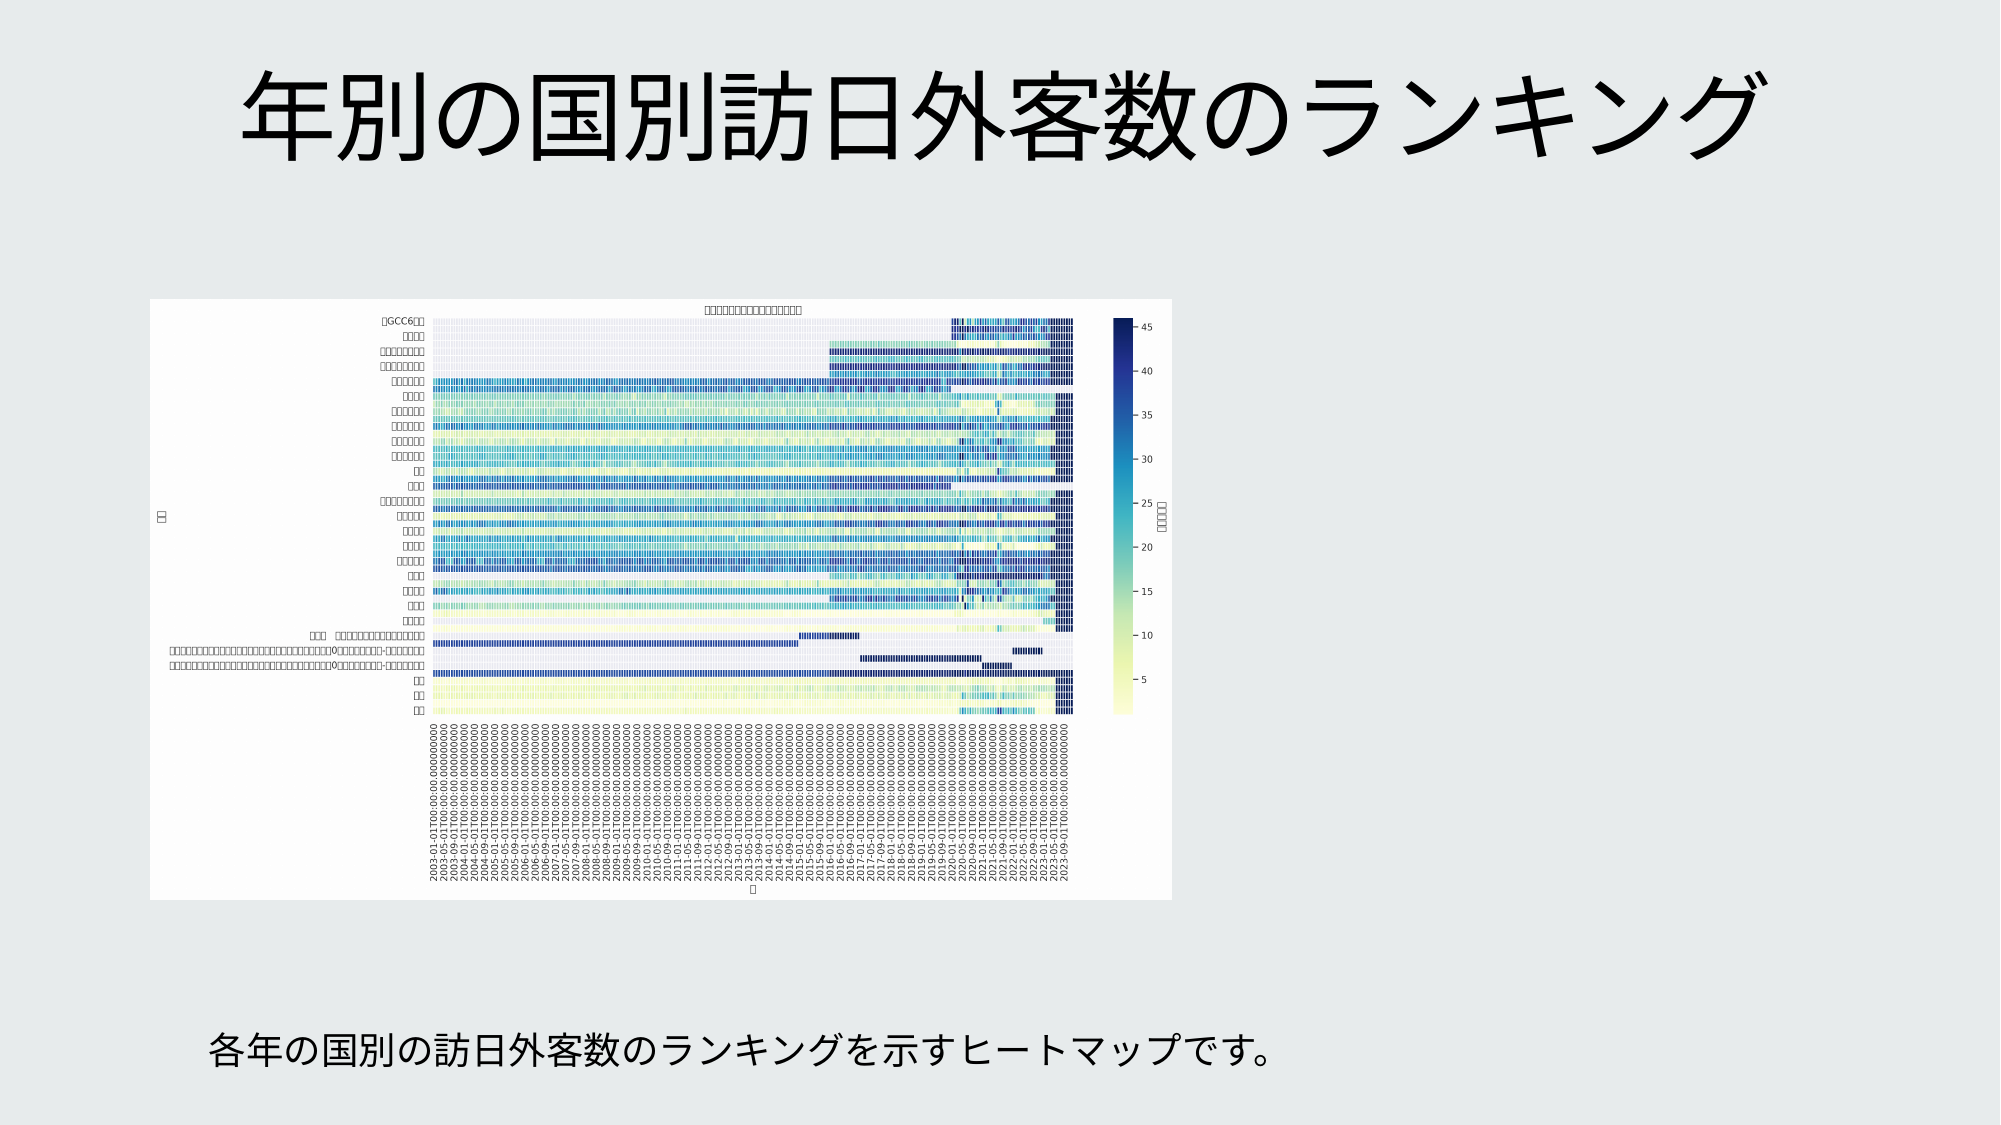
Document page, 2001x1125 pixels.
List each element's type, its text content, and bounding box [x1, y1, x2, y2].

picture [149, 299, 1172, 901]
title 年別の国別訪日外客数のランキング [45, 47, 1966, 196]
text_box 各年の国別の訪日外客数のランキングを示すヒートマップです。 [193, 974, 1307, 1080]
